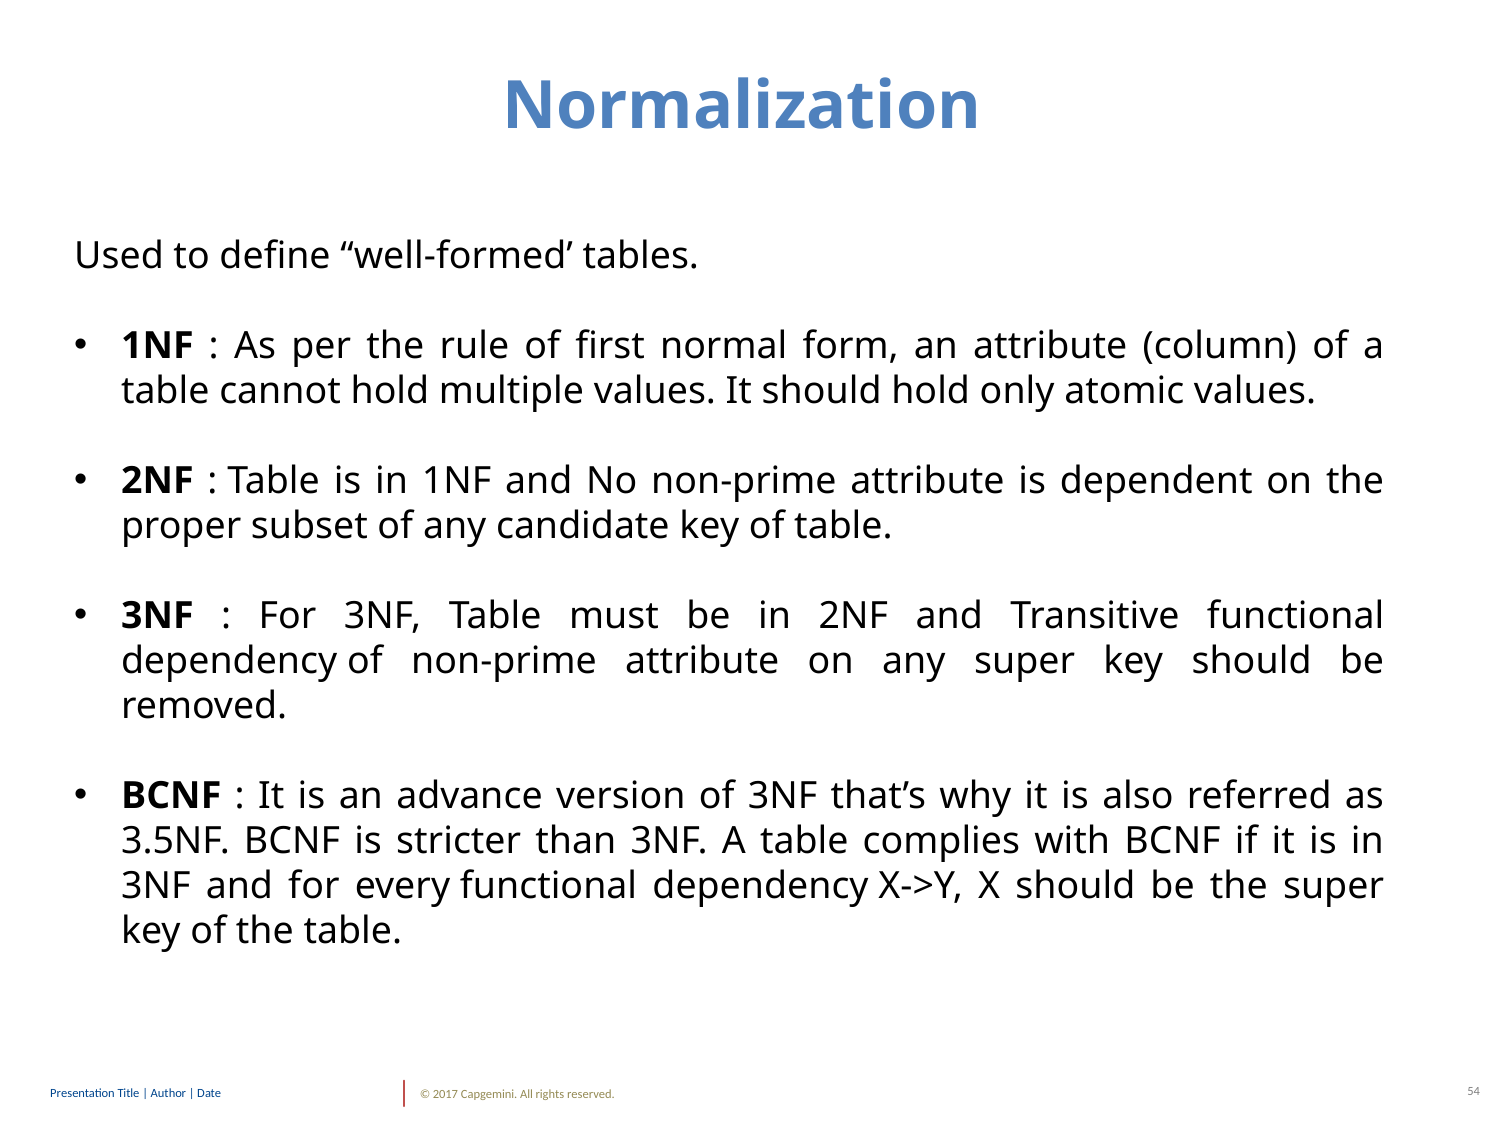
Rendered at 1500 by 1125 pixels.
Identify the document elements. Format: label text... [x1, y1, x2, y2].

text_box Normalization [487, 54, 1094, 149]
text_box Used to define “well-formed’ tables. 1NF : As per the rule of first normal form, an attribute (column) of a table cannot hold multiple values. It should hold only atomic values. 2NF : Table is in 1NF and No non-prime attribute is dependent on the proper subset of any candidate key of table. 3NF : For 3NF, Table must be in 2NF and Transitive functional dependency of non-prime attribute on any super key should be removed. BCNF : It is an advance version of 3NF that’s why it is also referred as 3.5NF. BCNF is stricter than 3NF. A table complies with BCNF if it is in 3NF and for every functional dependency X->Y, X should be the super key of the table. [59, 223, 1400, 959]
